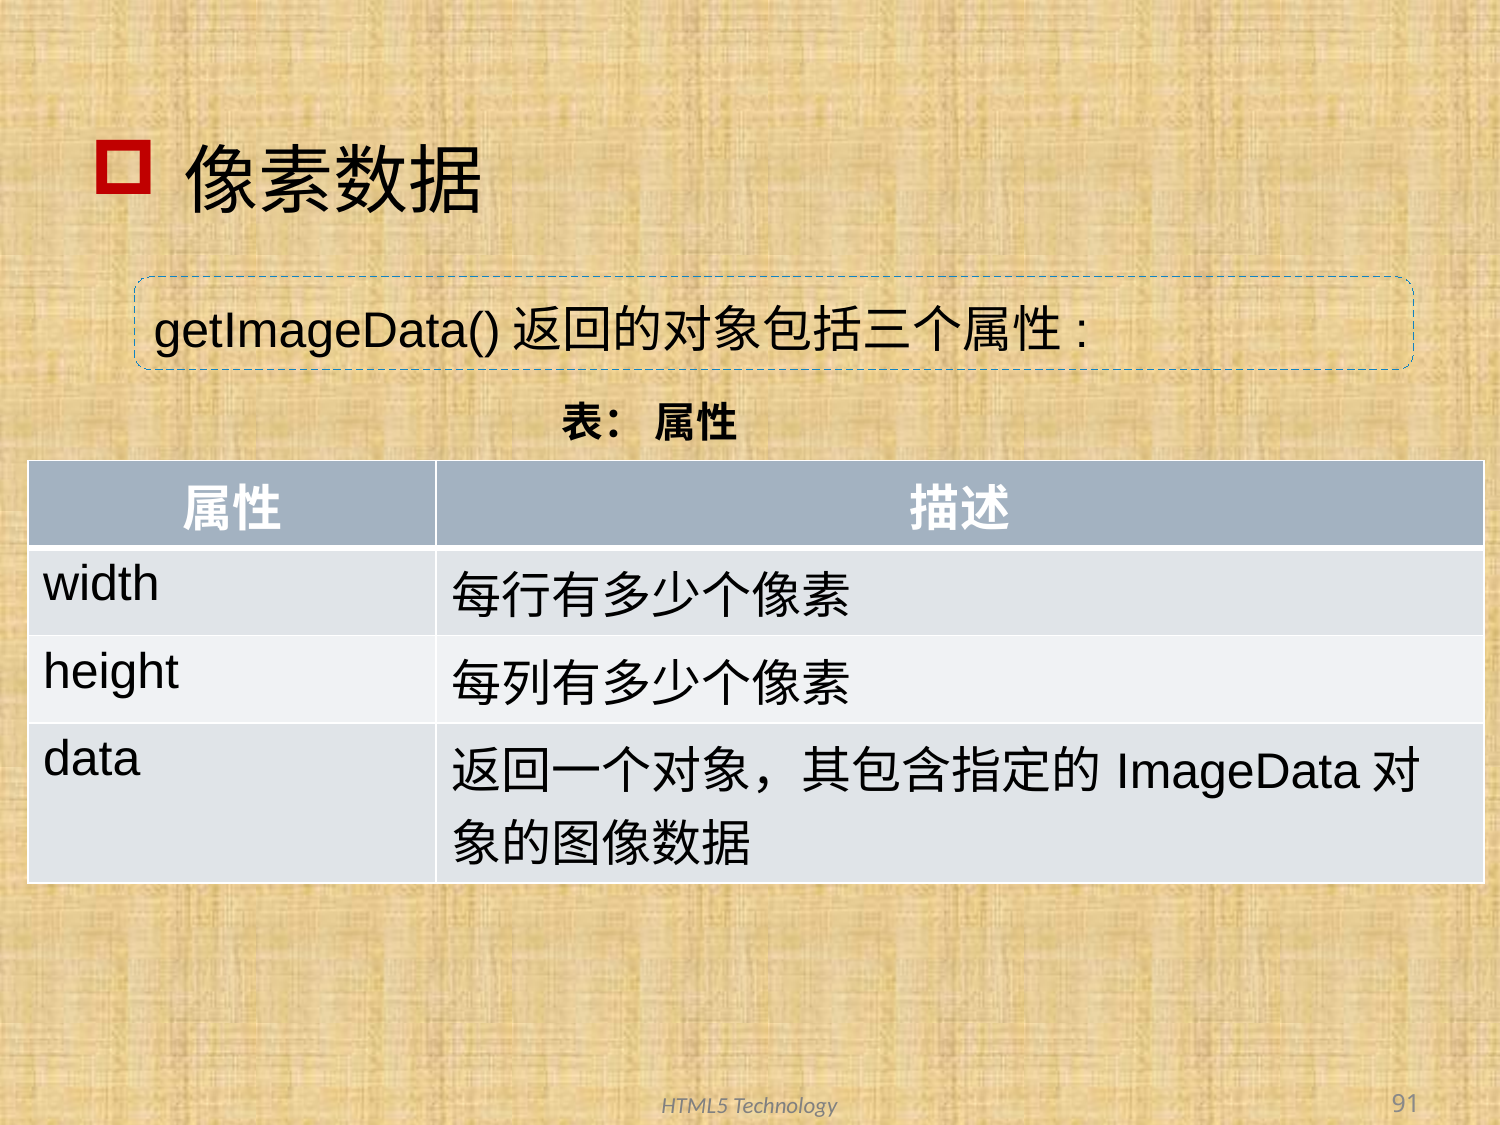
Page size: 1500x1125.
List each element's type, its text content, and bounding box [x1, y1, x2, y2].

table_header 属性 [29, 461, 435, 545]
text_box getImageData()返回的对象包括三个属性: [134, 276, 1414, 370]
table_cell height [29, 636, 435, 722]
table_cell width [29, 551, 435, 635]
table_cell 每列有多少个像素 [437, 636, 1483, 722]
title 像素数据 [75, 124, 1478, 271]
table_header 描述 [437, 461, 1483, 545]
table_cell 每行有多少个像素 [437, 551, 1483, 635]
table_cell 返回一个对象，其包含指定的ImageData对象的图像数据 [437, 724, 1483, 882]
text_box 表： 属性 [546, 388, 753, 453]
picture [0, 0, 1500, 1125]
table_cell data [29, 724, 435, 882]
footer HTML5 Technology [482, 1083, 1017, 1125]
slide_number 91 [1097, 1082, 1436, 1125]
